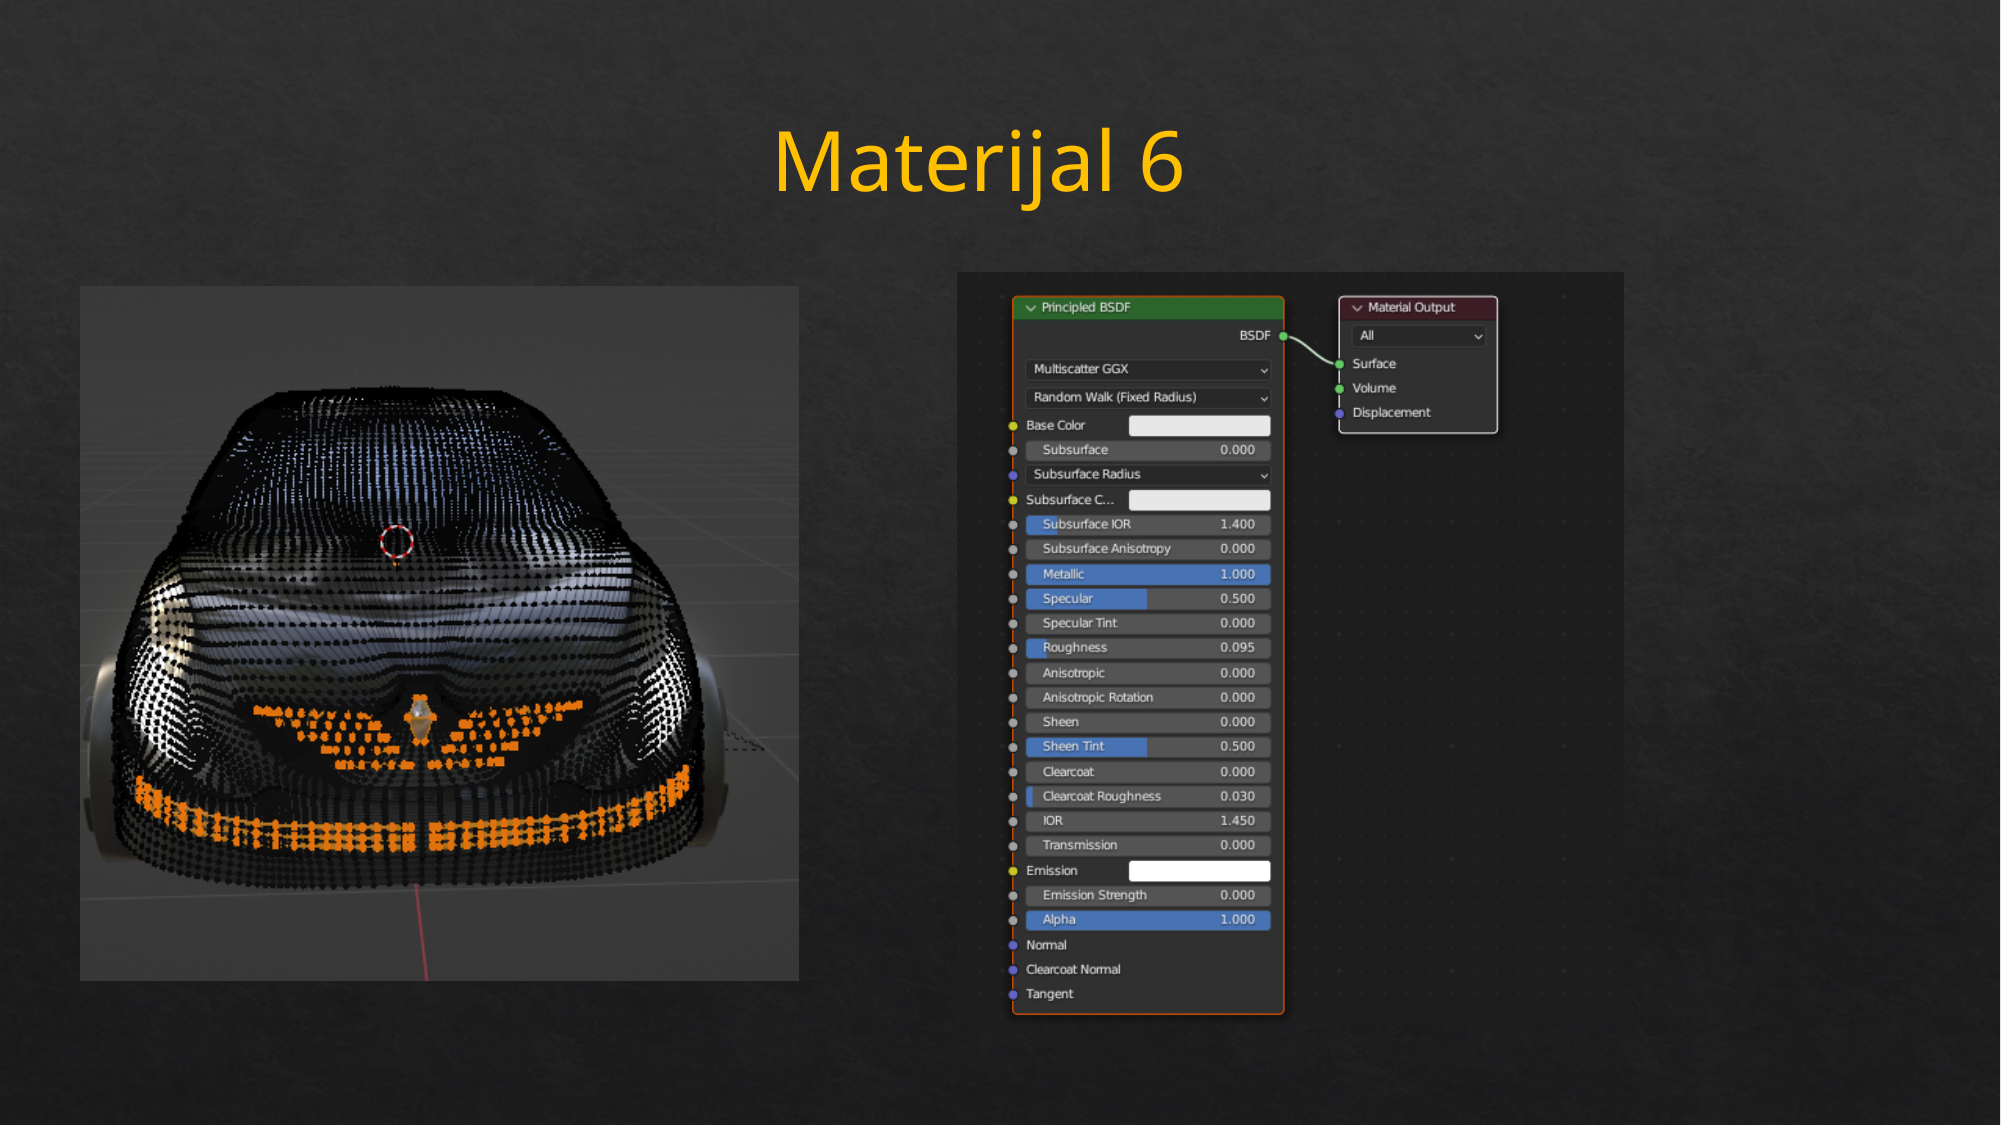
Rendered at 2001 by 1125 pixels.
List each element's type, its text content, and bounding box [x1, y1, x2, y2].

text_box Materijal 6 [513, 101, 1445, 216]
picture [80, 286, 799, 981]
picture [957, 271, 1624, 1024]
